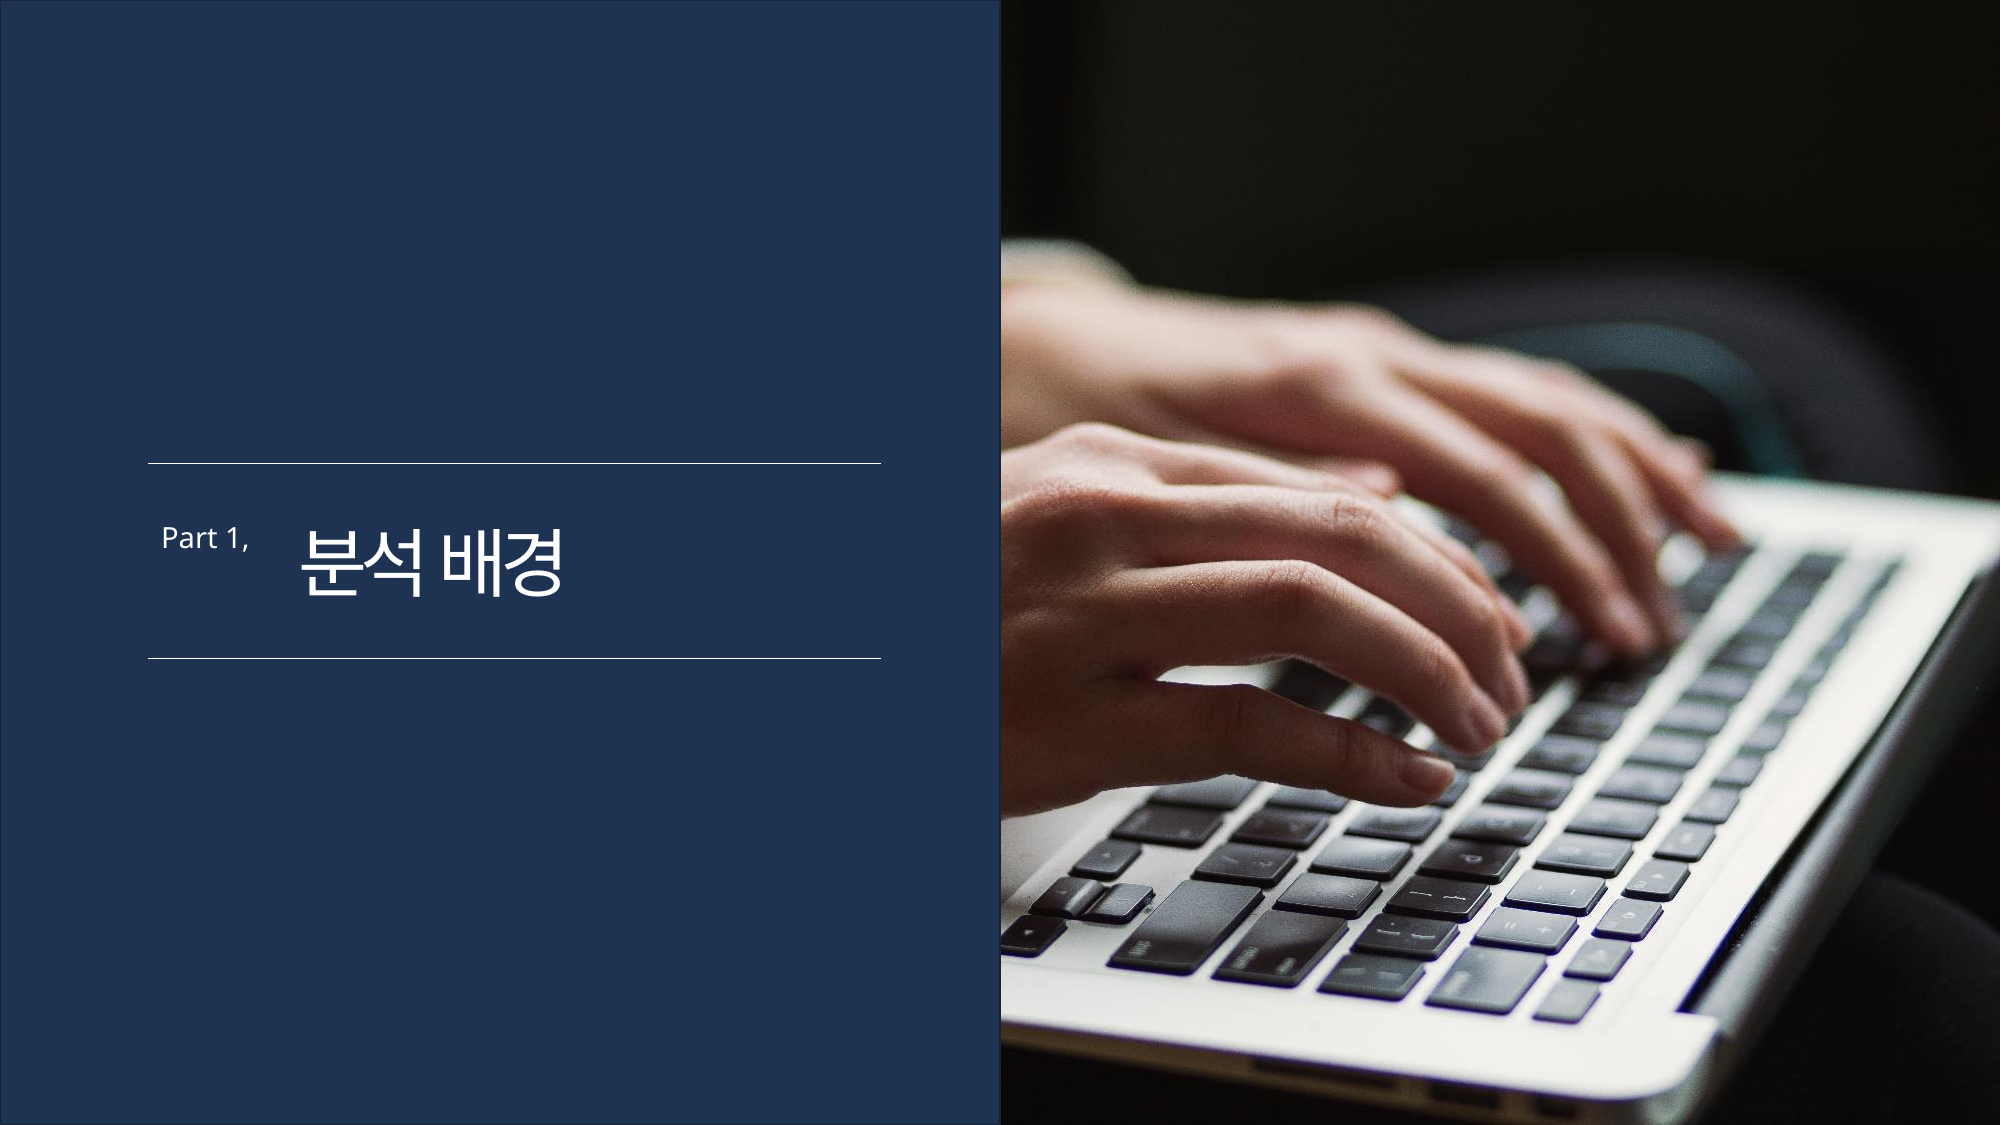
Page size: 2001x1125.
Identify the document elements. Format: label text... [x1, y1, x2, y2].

text_box 분석 배경 [283, 509, 569, 615]
text_box [0, 0, 569, 1125]
text_box Part 1, [146, 511, 273, 562]
picture [569, 0, 2000, 1125]
